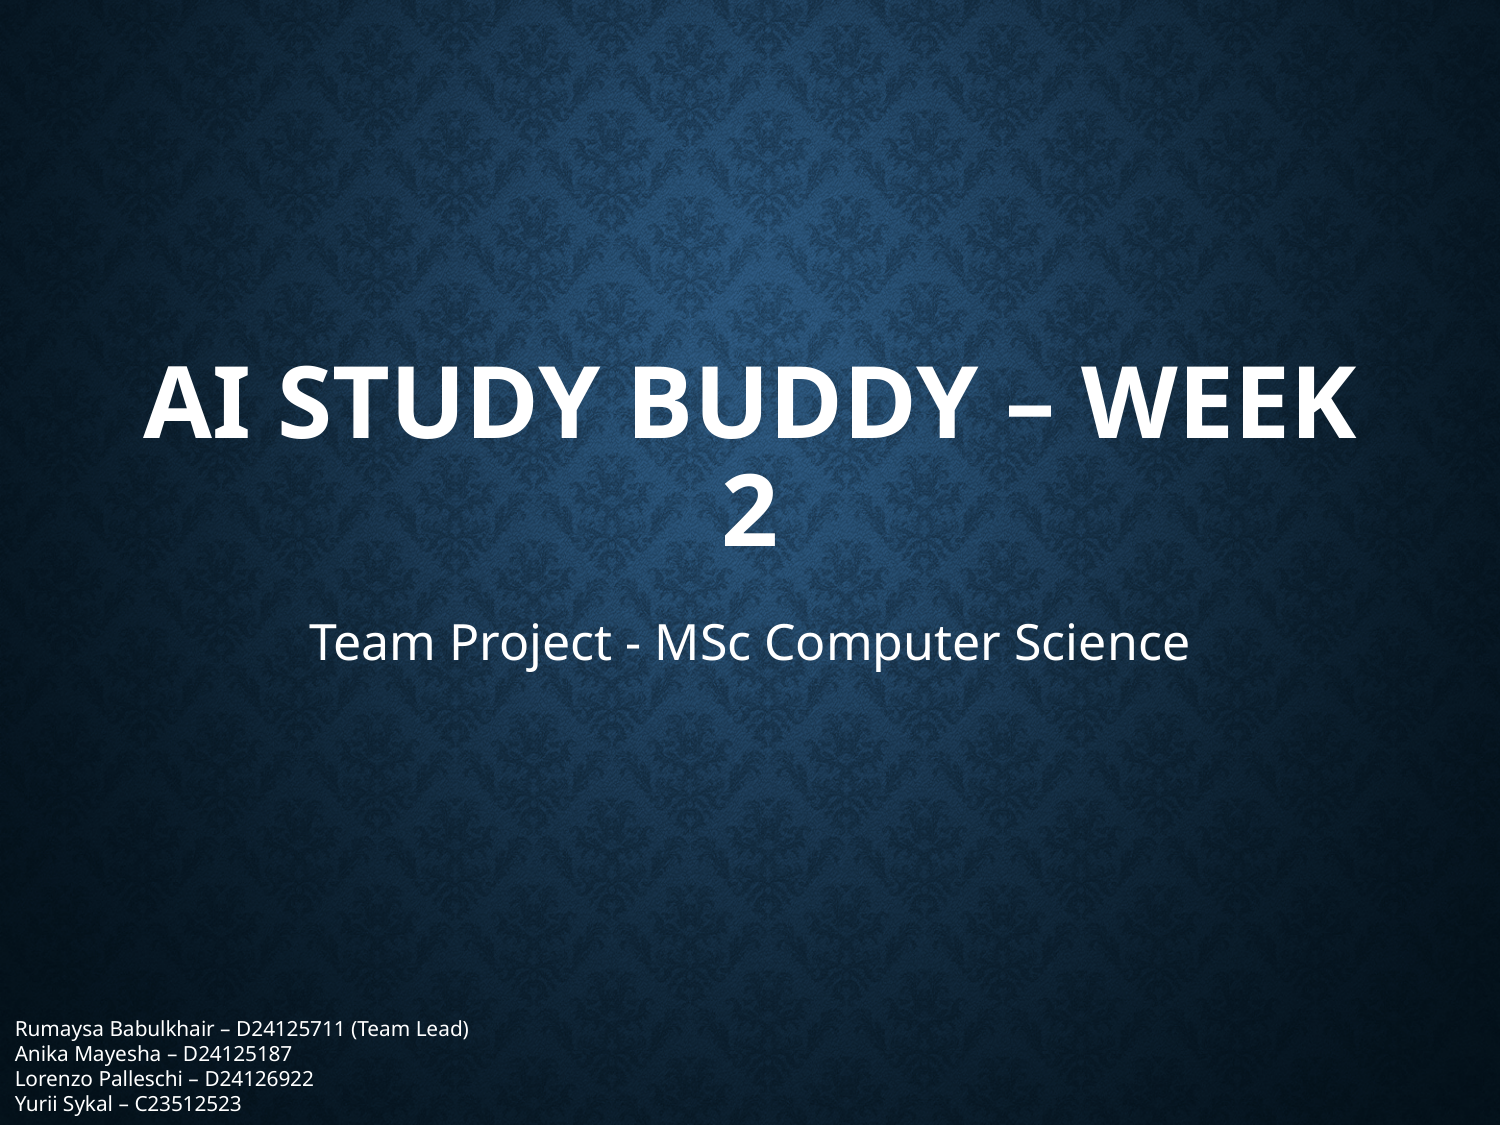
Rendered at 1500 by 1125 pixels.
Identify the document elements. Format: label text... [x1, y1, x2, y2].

title AI Study Buddy – Week 2 [112, 184, 1388, 576]
text_box Rumaysa Babulkhair – D24125711 (Team Lead) Anika Mayesha – D24125187 Lorenzo Palleschi – D24126922 Yurii Sykal – C23512523 [0, 1008, 1091, 1123]
subtitle Team Project - MSc Computer Science [112, 590, 1388, 863]
